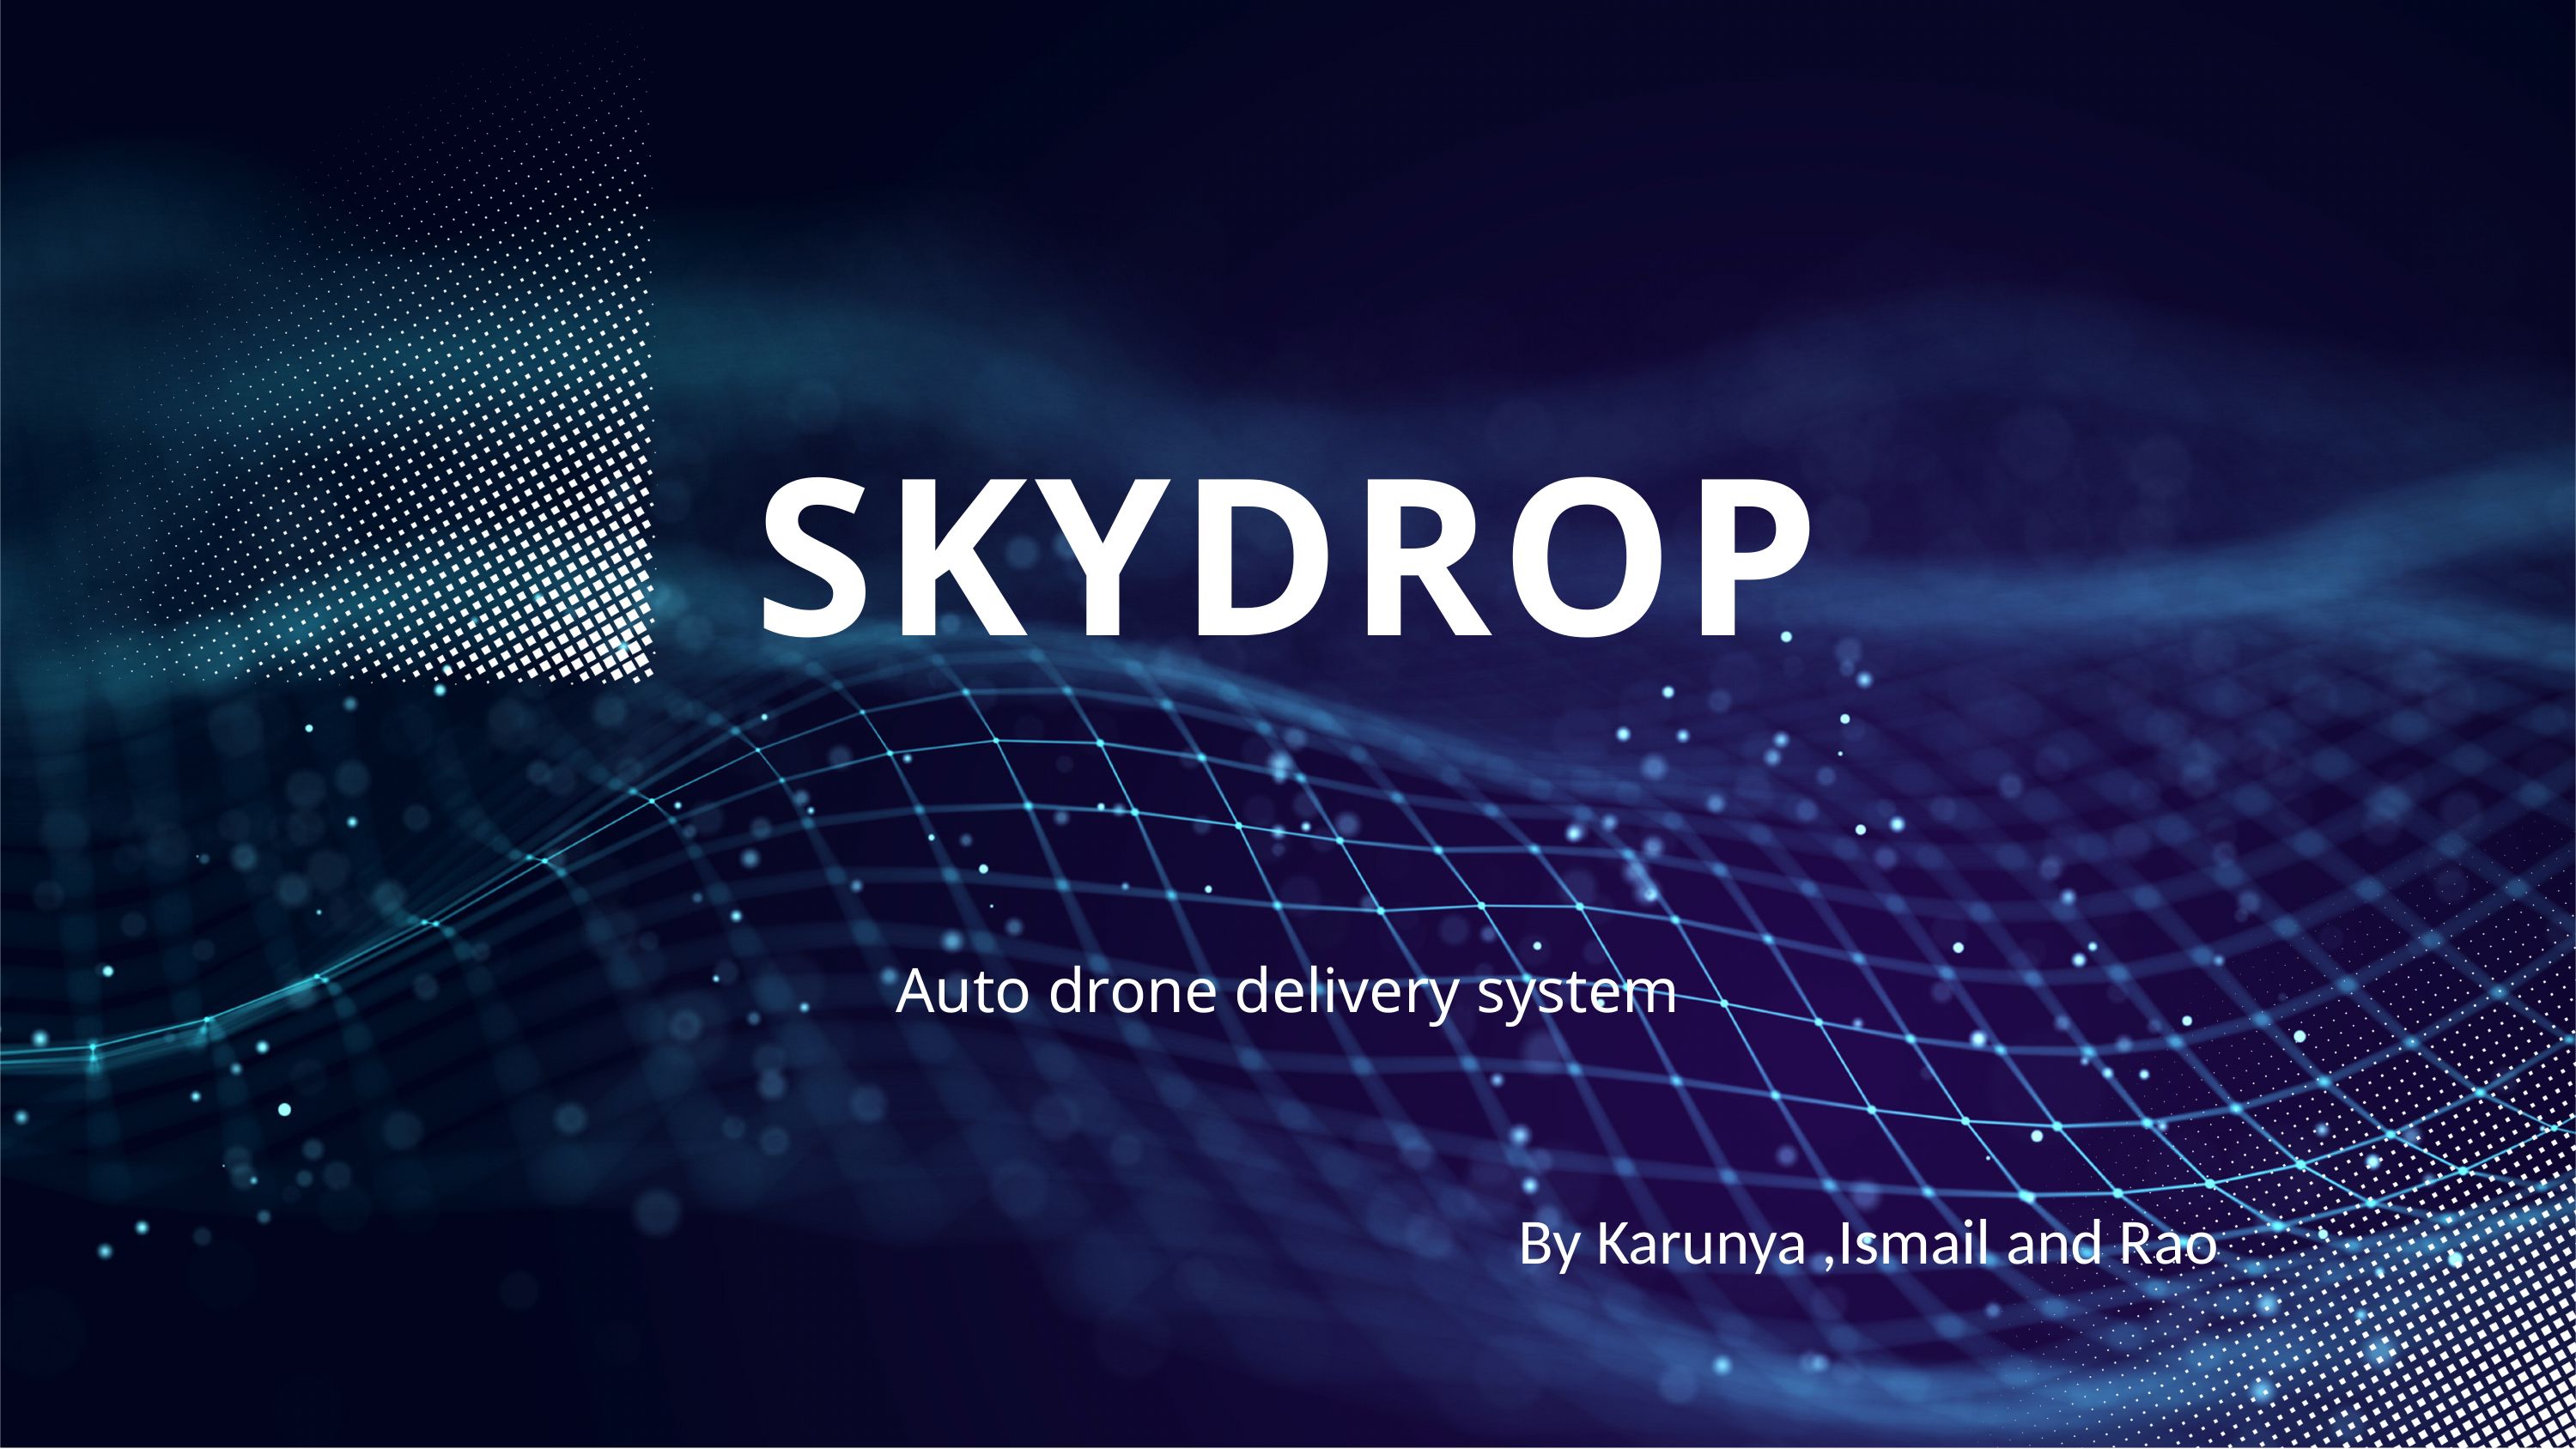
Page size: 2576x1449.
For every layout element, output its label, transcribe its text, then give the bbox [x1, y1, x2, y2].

text_box Auto drone delivery system [250, 948, 2326, 1025]
text_box By Karunya ,Ismail and Rao [1505, 1192, 2233, 1283]
picture [0, 0, 2576, 1449]
text_box SKYDROP [484, 454, 2092, 679]
text_box [0, 0, 659, 688]
text_box [1933, 779, 2576, 1449]
